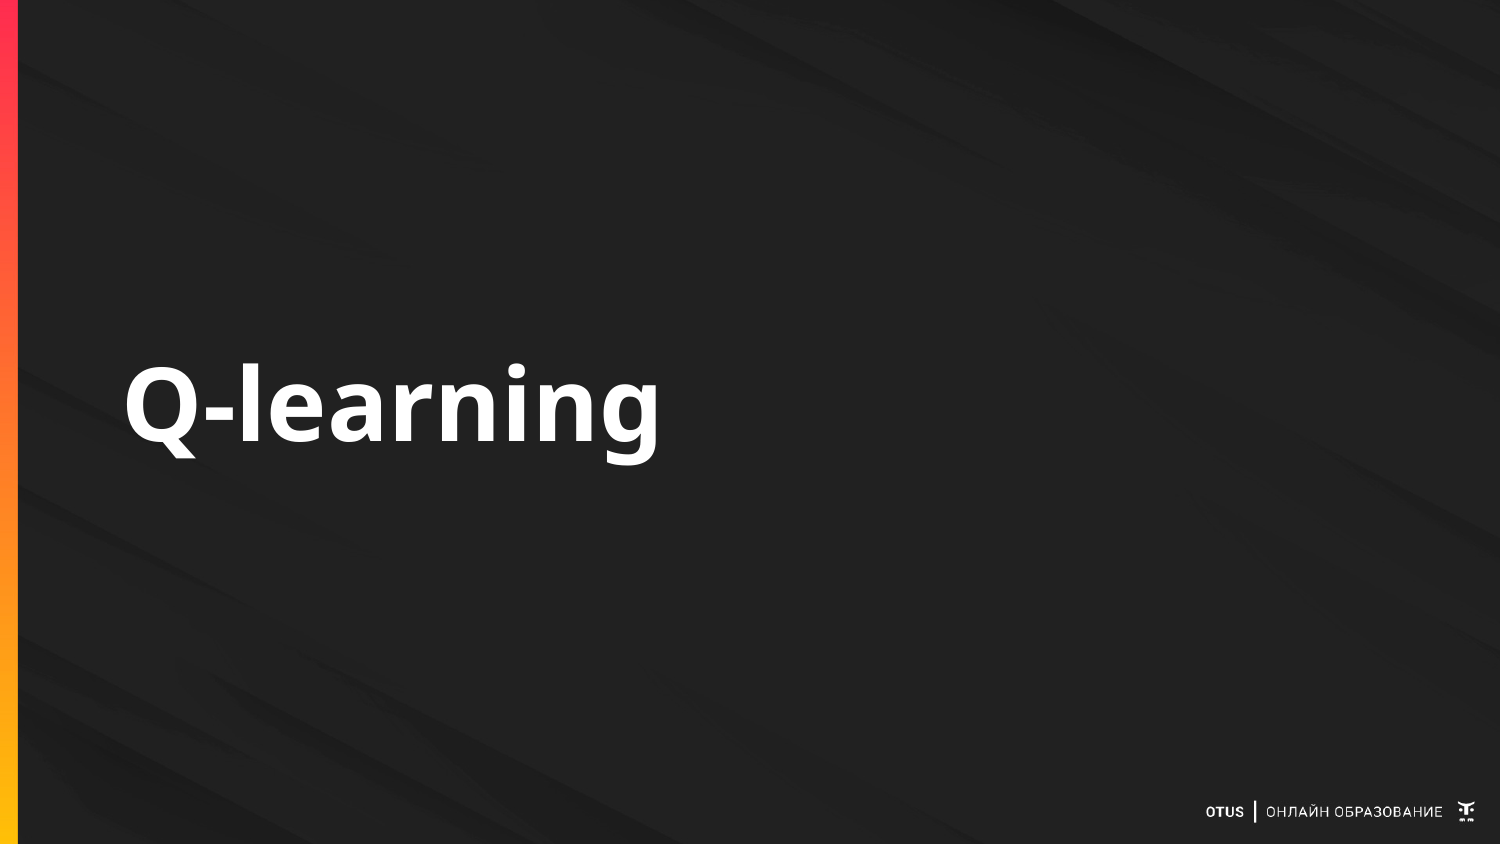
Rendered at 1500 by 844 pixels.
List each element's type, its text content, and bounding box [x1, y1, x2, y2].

title Q-learning [106, 65, 1371, 737]
picture [0, 0, 1500, 844]
